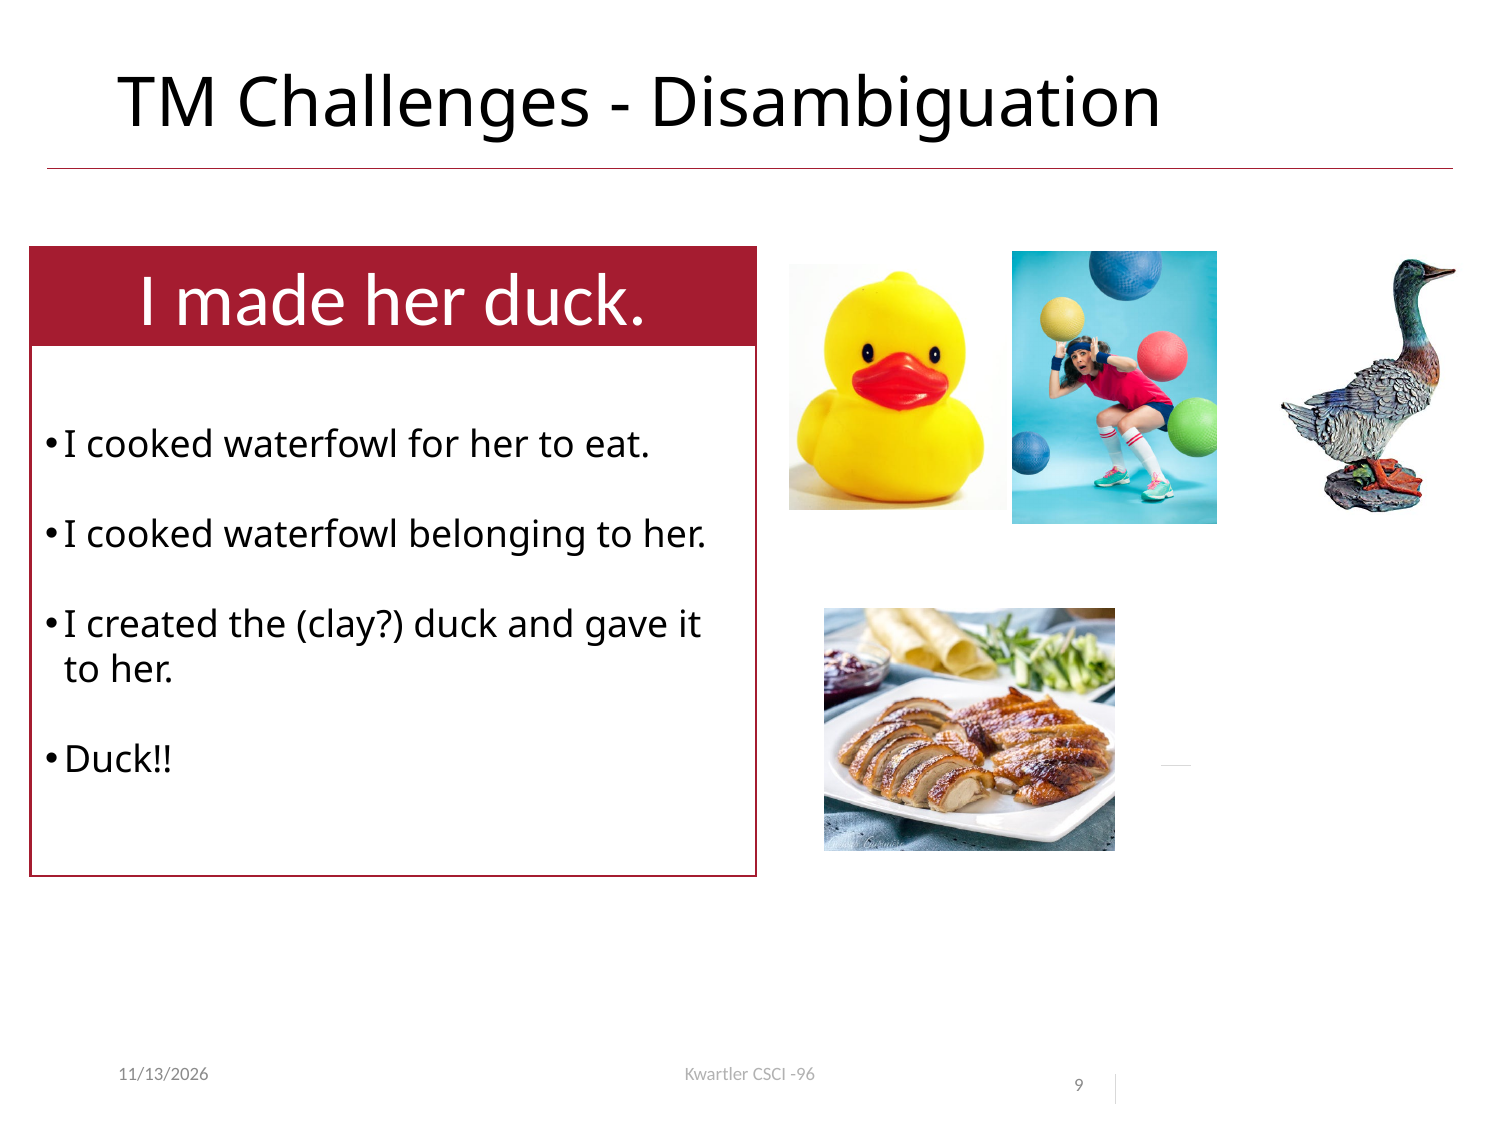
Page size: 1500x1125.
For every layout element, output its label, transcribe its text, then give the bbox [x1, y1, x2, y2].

picture [789, 264, 1007, 510]
footer Kwartler CSCI -96 [496, 1042, 1004, 1103]
text_box I made her duck. [29, 246, 757, 254]
title TM Challenges - Disambiguation [103, 59, 1397, 157]
picture [1238, 254, 1500, 516]
picture [1012, 251, 1217, 524]
picture [824, 608, 1115, 851]
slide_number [103, 1042, 441, 1103]
slide_number 9 [1059, 1042, 1200, 1103]
text_box [29, 254, 757, 877]
